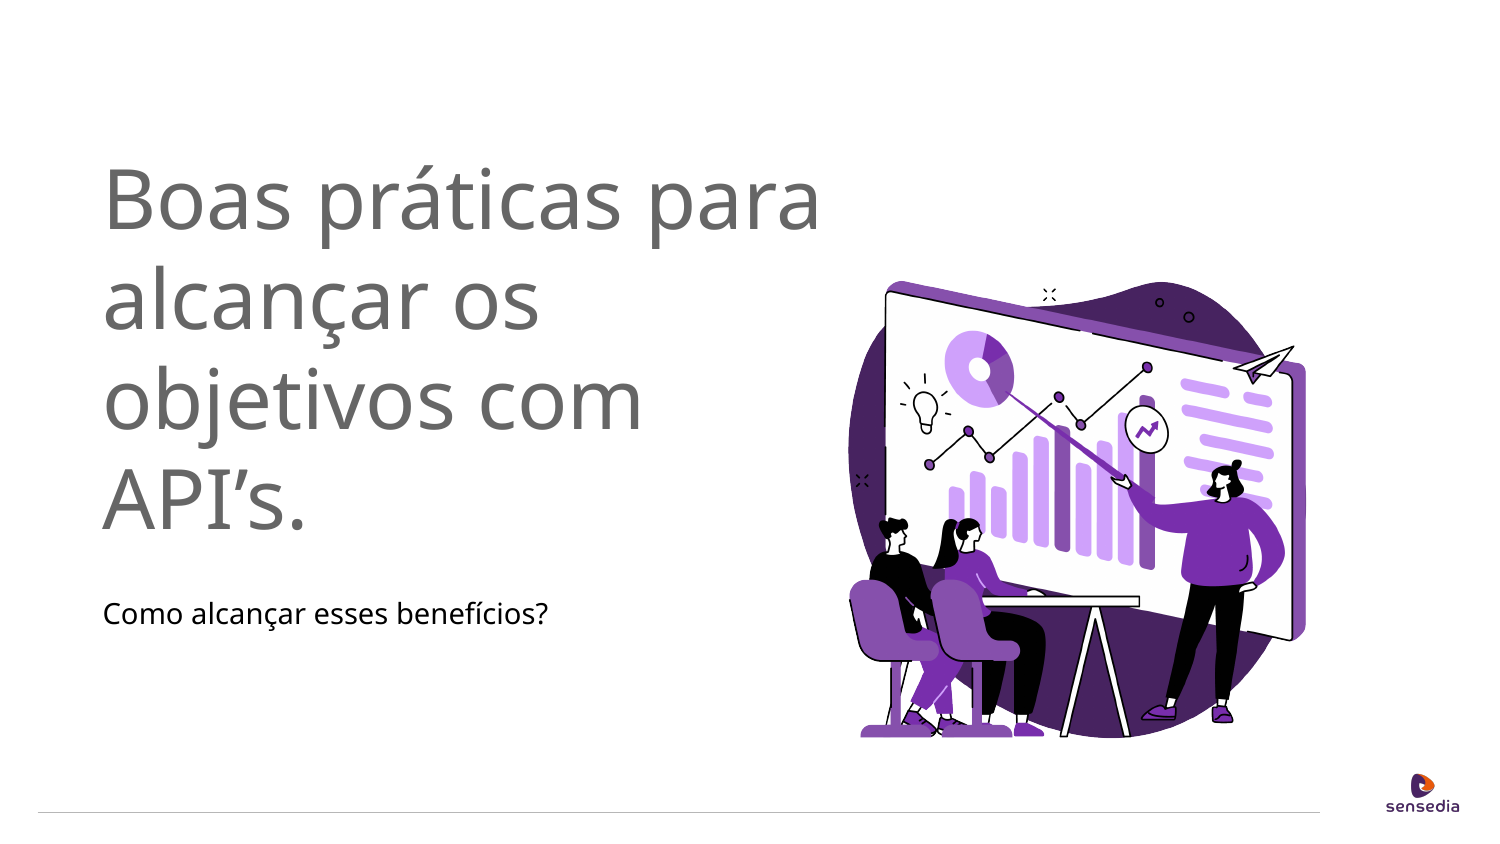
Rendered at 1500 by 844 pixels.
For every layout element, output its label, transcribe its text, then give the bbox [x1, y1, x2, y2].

text_box Boas práticas para alcançar os objetivos com API’s. Como alcançar esses benefícios? [87, 130, 840, 729]
picture [1383, 769, 1462, 813]
picture [818, 233, 1358, 773]
